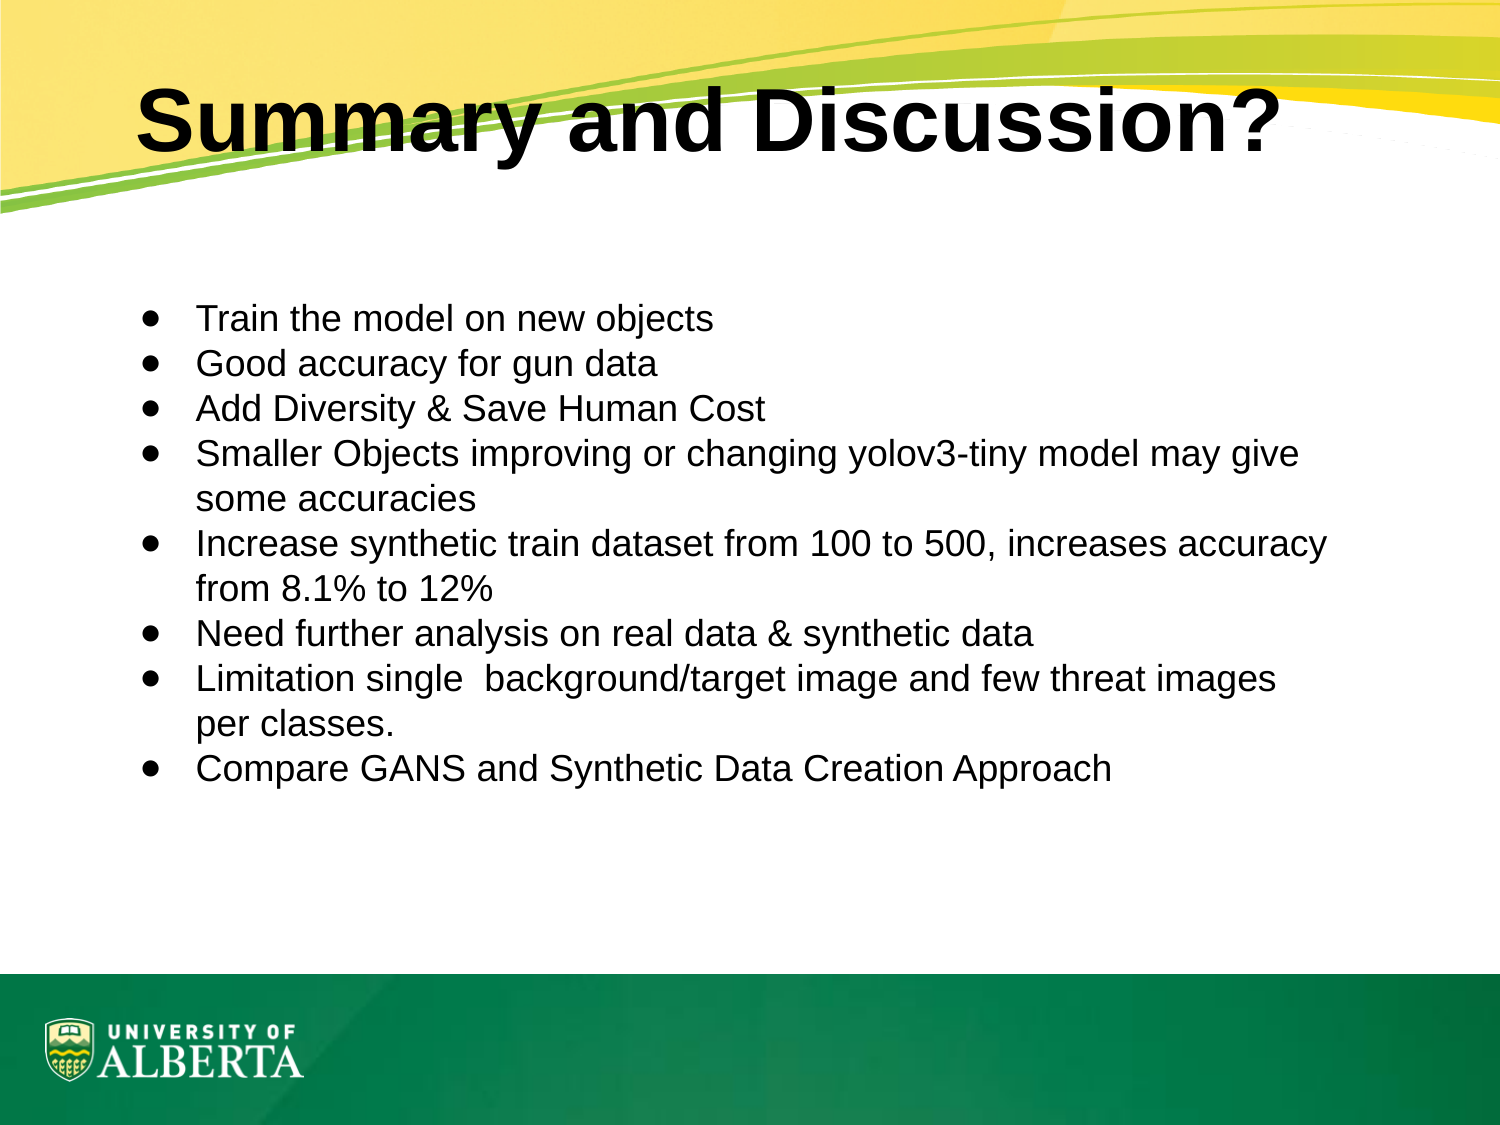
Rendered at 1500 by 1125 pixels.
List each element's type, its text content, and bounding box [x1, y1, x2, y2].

list Summary and Discussion? [120, 54, 1435, 192]
picture [0, 974, 1500, 1125]
picture [0, 0, 1500, 263]
list Train the model on new objects Good accuracy for gun data Add Diversity & Save Human Cost Smaller Objects improving or changing yolov3-tiny model may give some accuracies Increase synthetic train dataset from 100 to 500, increases accuracy from 8.1% to 12% Need further analysis on real data & synthetic data Limitation single background/target image and few threat images per classes. Compare GANS and Synthetic Data Creation Approach [105, 286, 1347, 1071]
